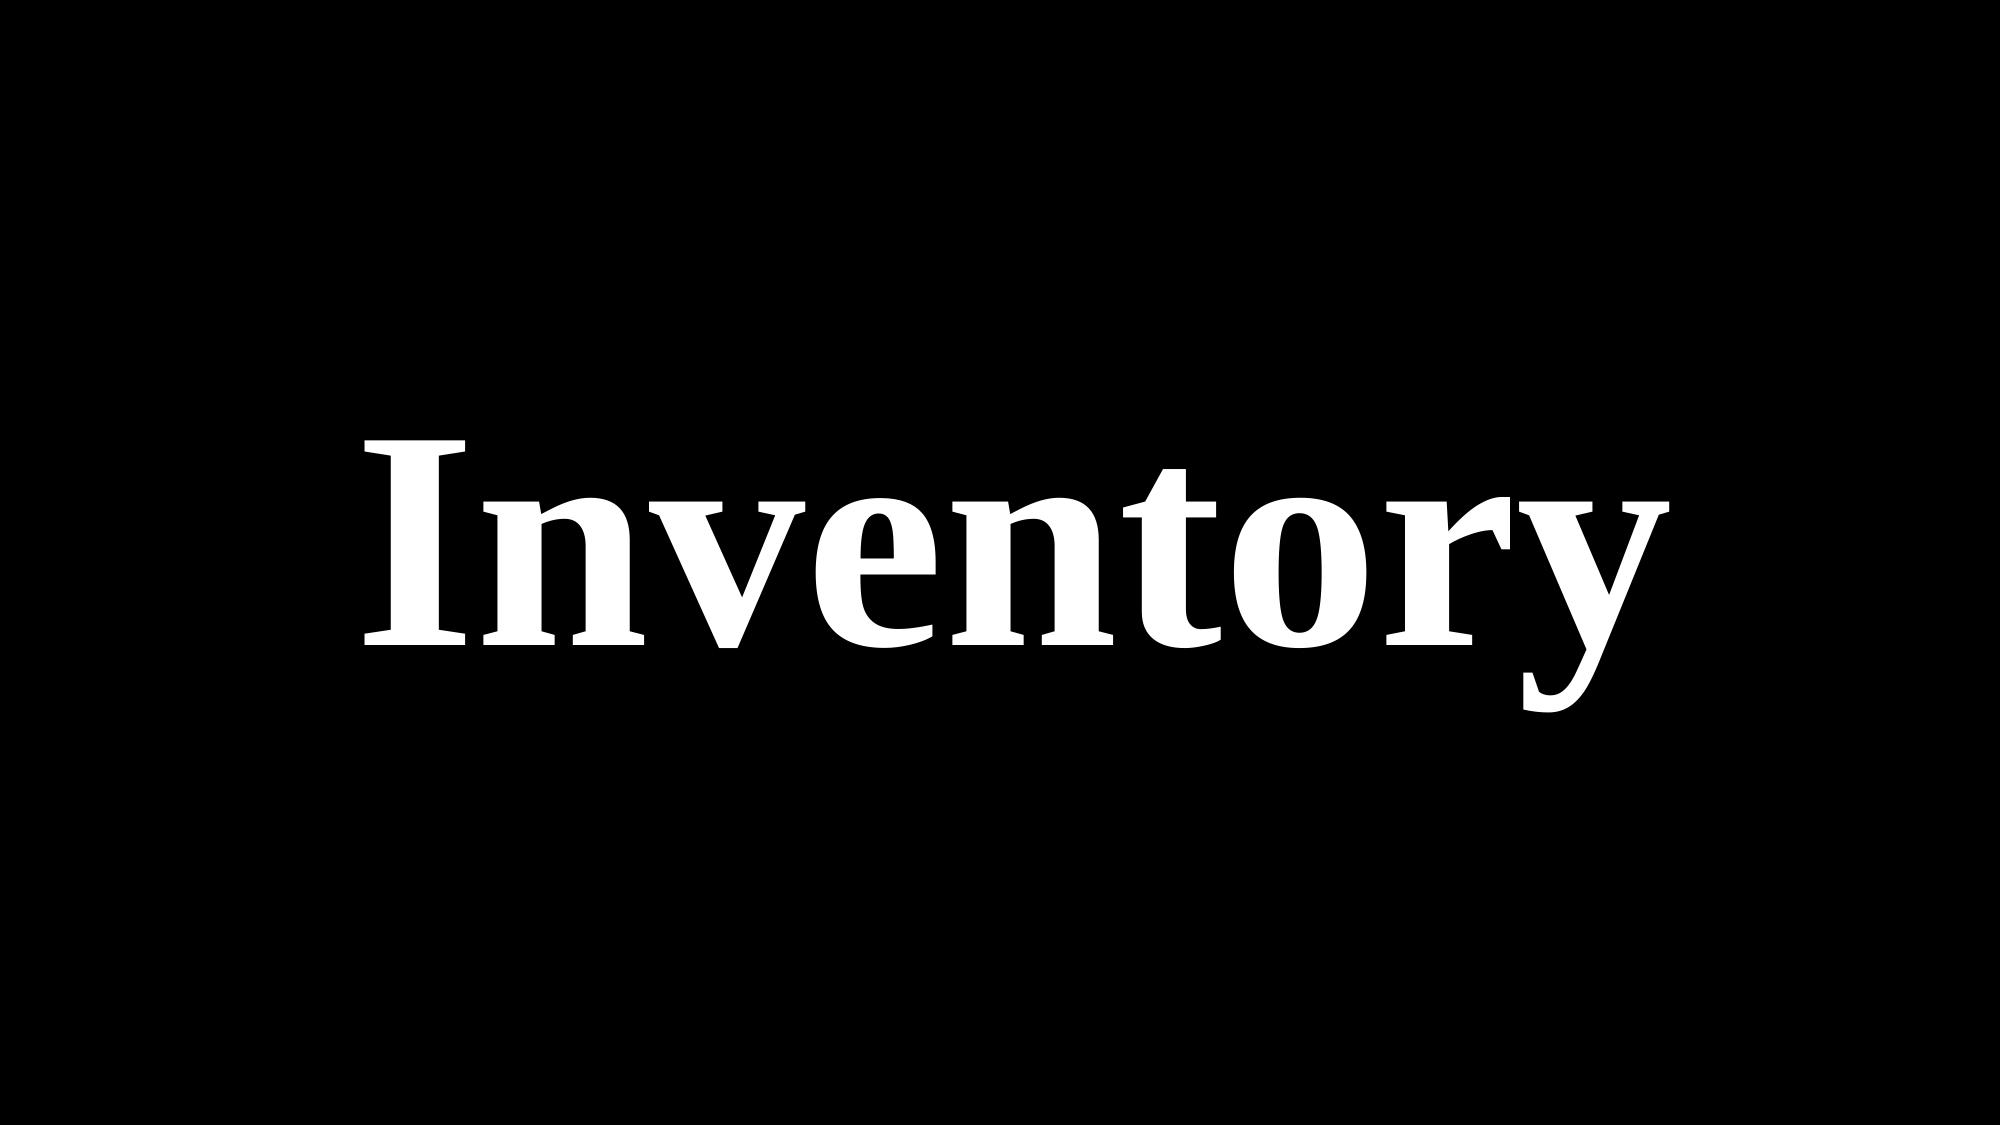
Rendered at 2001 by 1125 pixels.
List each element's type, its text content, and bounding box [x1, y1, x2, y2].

text_box Inventory [130, 486, 1898, 603]
